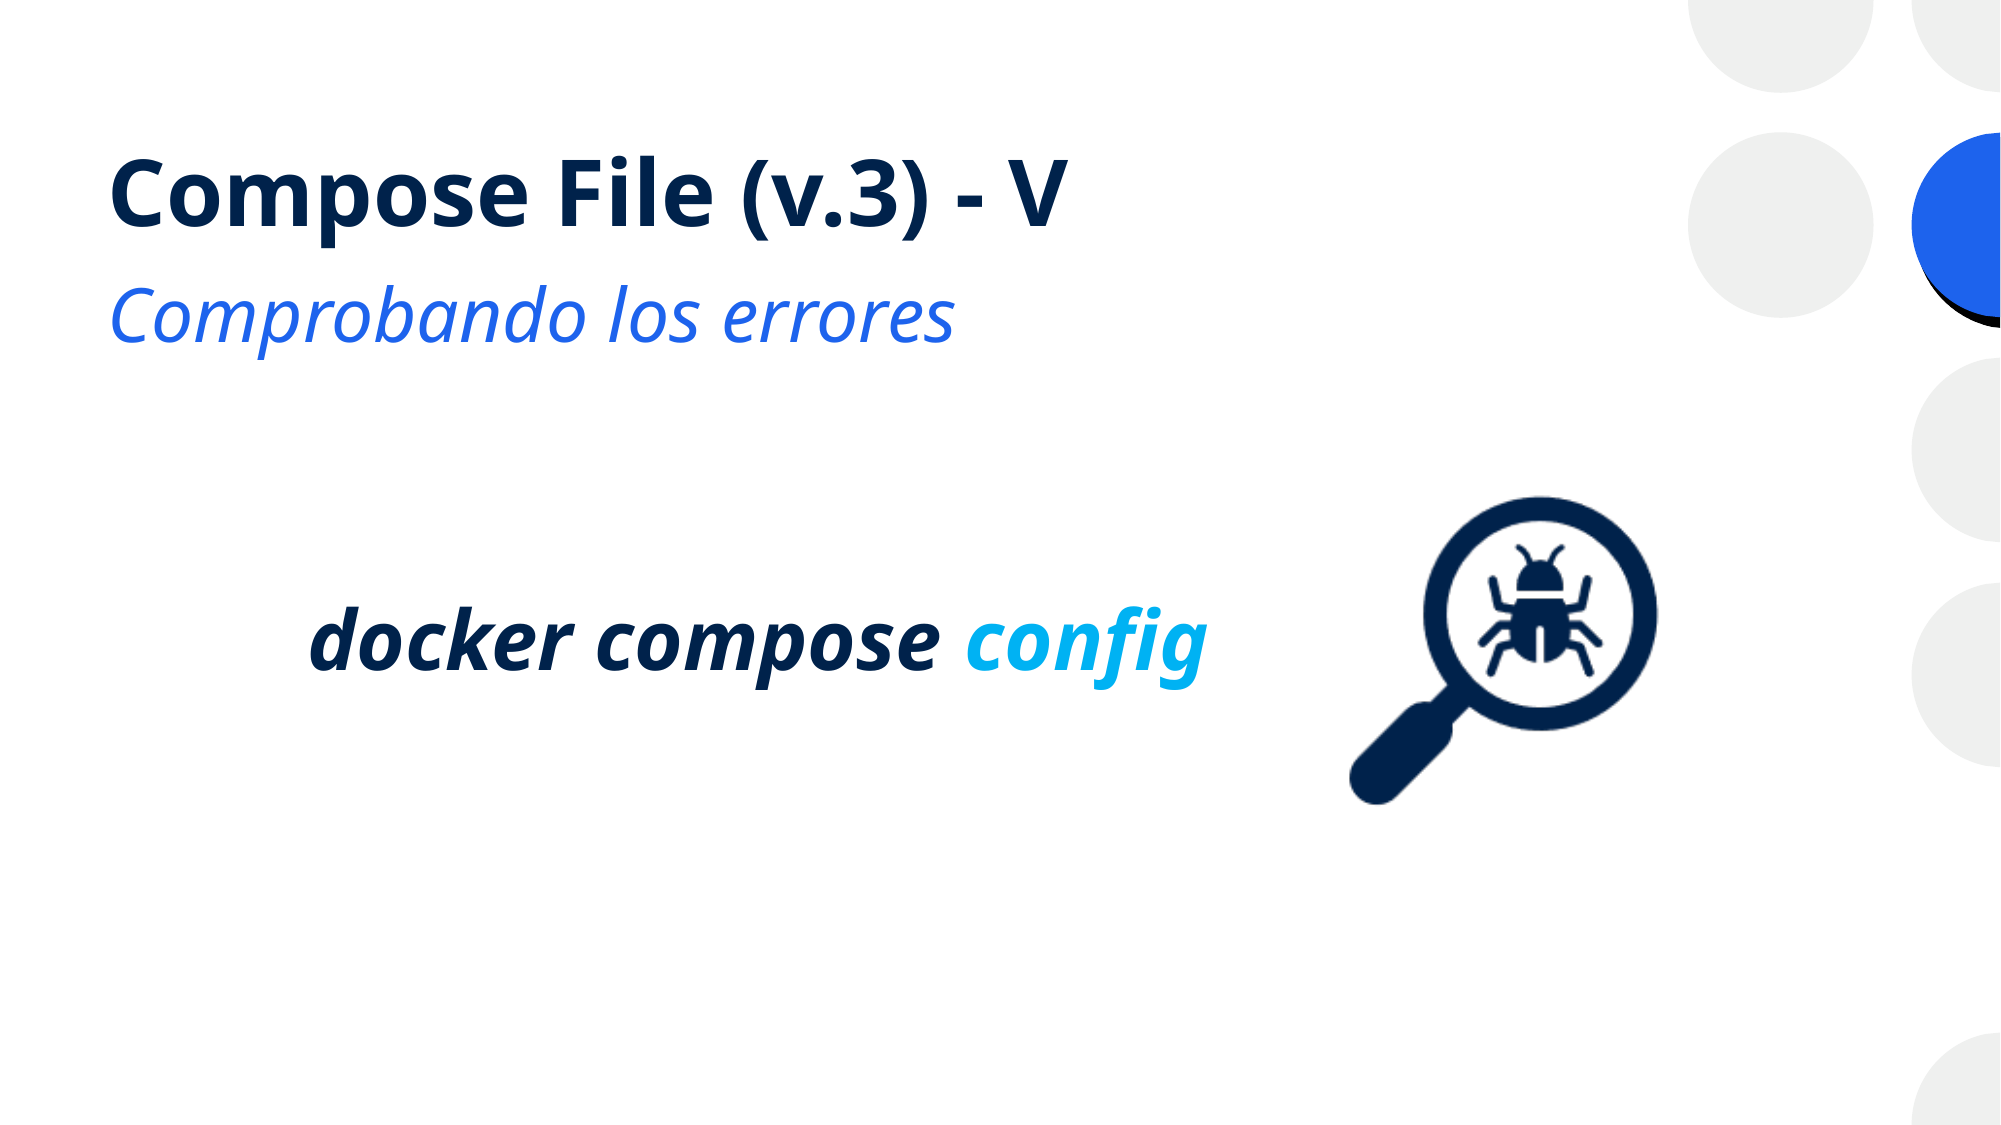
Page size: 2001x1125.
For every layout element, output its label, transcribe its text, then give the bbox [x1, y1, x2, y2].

subtitle Comprobando los errores [92, 260, 1297, 358]
text_box docker compose config [220, 579, 1296, 728]
title Compose File (v.3) - V [92, 126, 1514, 254]
picture [1317, 467, 1690, 840]
